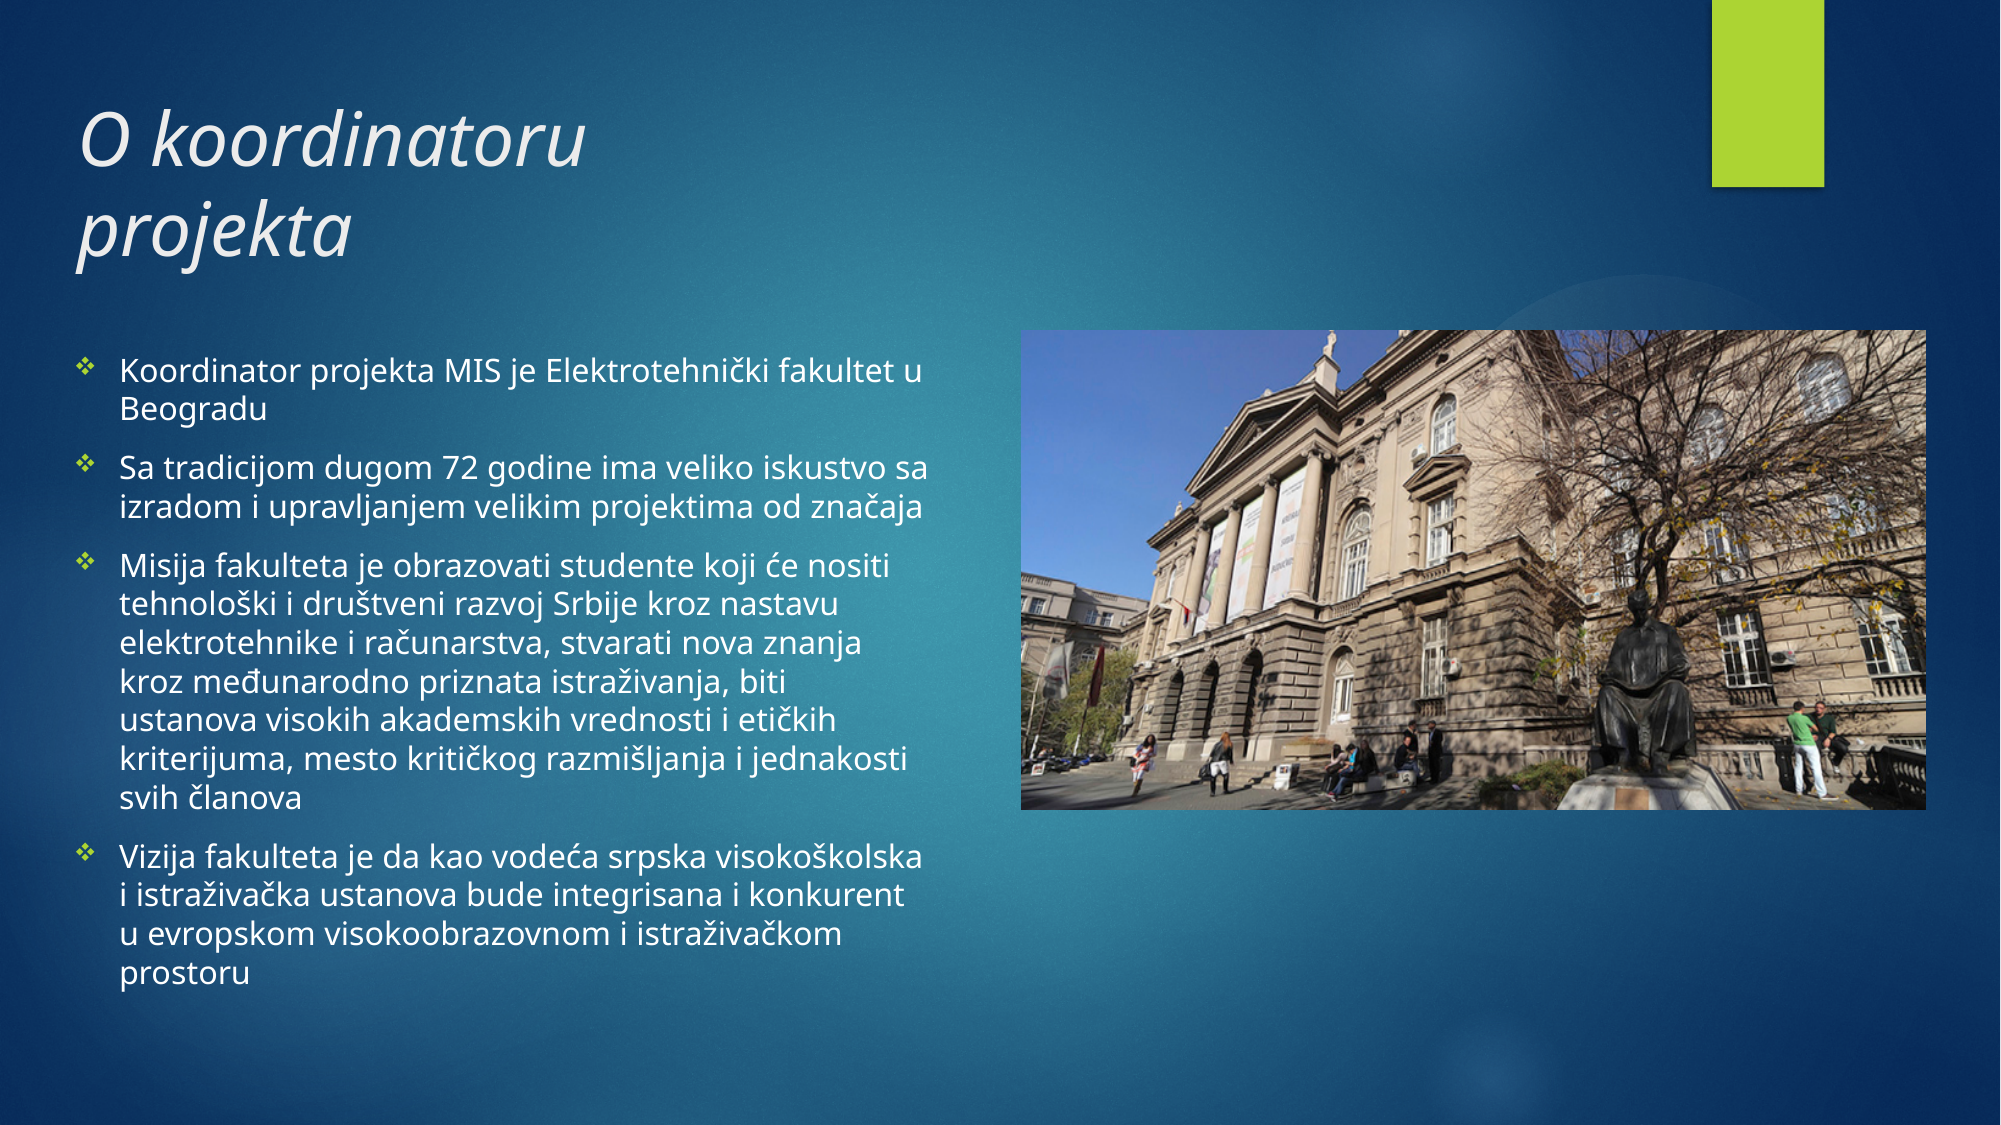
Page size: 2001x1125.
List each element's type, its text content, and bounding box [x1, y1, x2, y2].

picture [0, 0, 2001, 1125]
text_box O koordinatoru projekta [62, 147, 854, 280]
text_box Koordinator projekta MIS je Elektrotehnički fakultet u Beogradu Sa tradicijom dugom 72 godine ima veliko iskustvo sa izradom i upravljanjem velikim projektima od značaja Misija fakulteta je obrazovati studente koji će nositi tehnološki i društveni razvoj Srbije kroz nastavu elektrotehnike i računarstva, stvarati nova znanja kroz međunarodno priznata istraživanja, biti ustanova visokih akademskih vrednosti i etičkih kriterijuma, mesto kritičkog razmišljanja i jednakosti svih članova Vizija fakulteta je da kao vodeća srpska visokoškolska i istraživačka ustanova bude integrisana i konkurent u evropskom visokoobrazovnom i istraživačkom prostoru [58, 342, 945, 1017]
